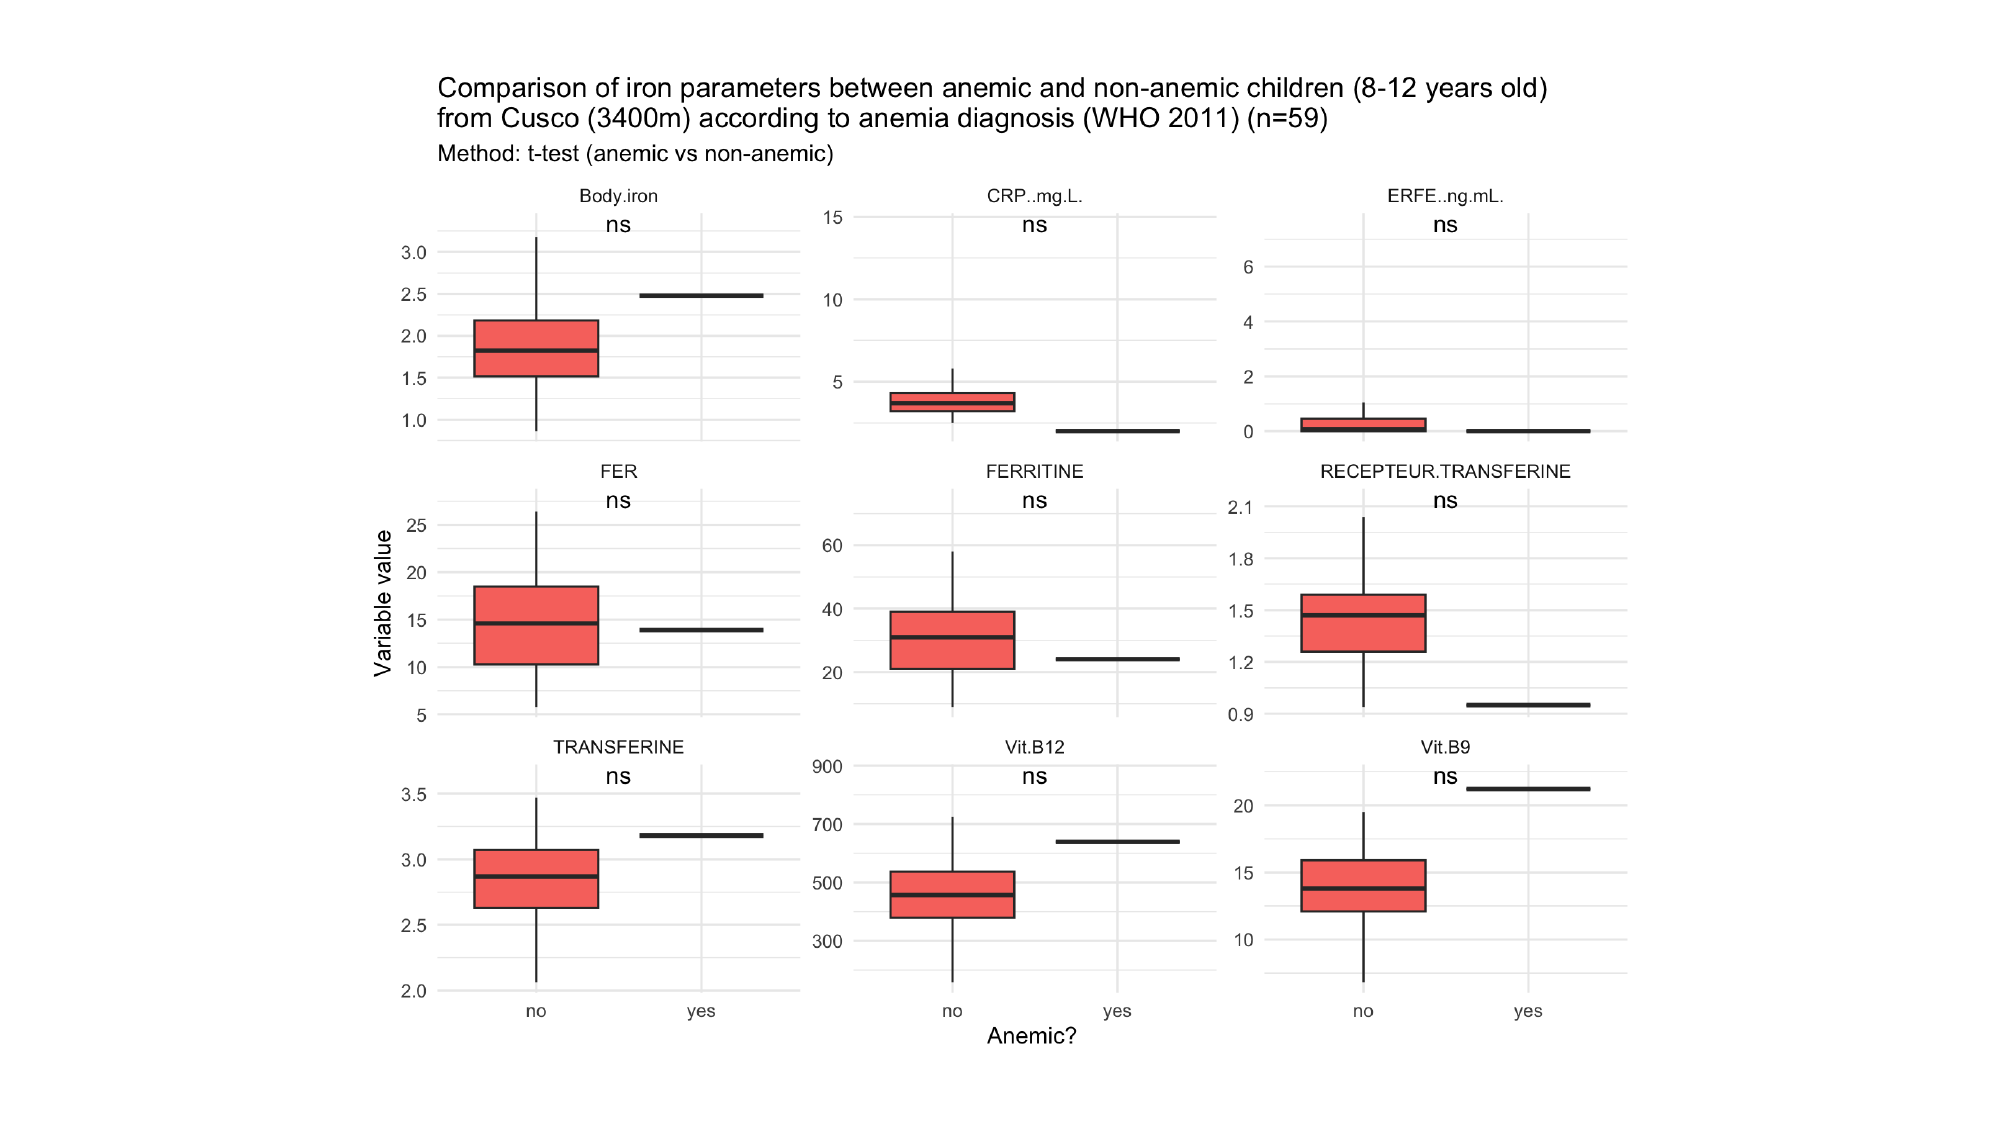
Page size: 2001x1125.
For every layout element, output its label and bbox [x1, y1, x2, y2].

picture [361, 65, 1638, 1060]
